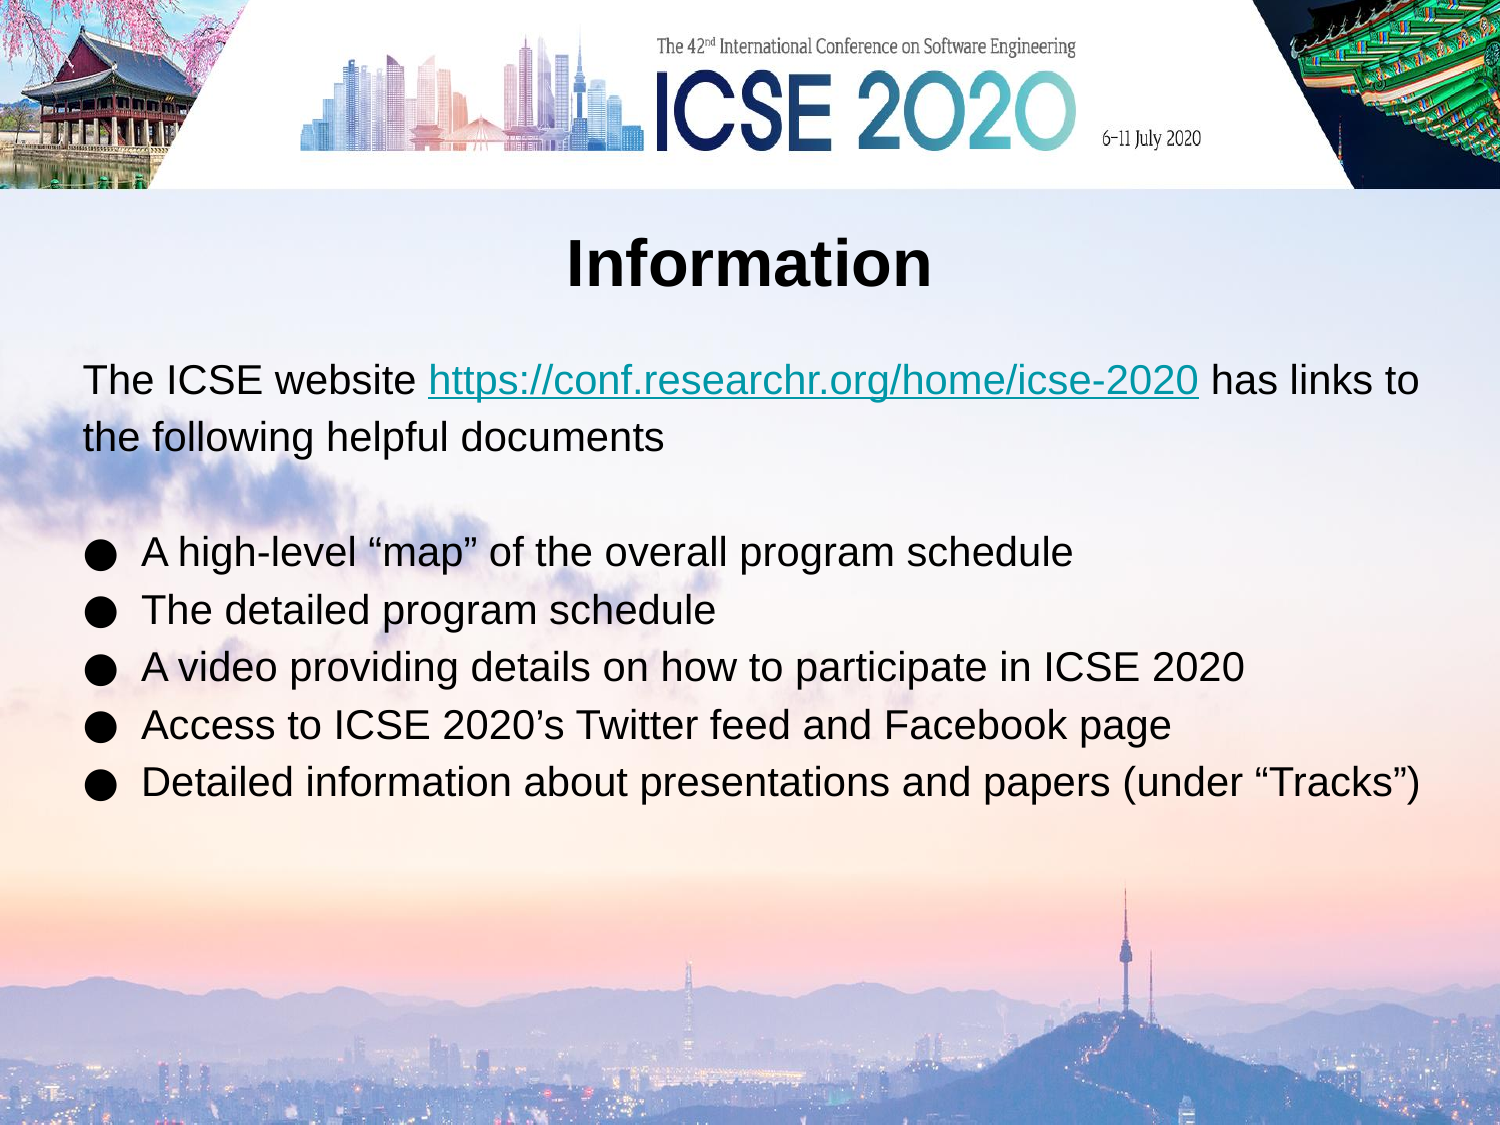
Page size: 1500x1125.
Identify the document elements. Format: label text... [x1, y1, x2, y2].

title Information [51, 204, 1449, 330]
picture [0, 0, 1500, 1125]
list The ICSE website https://conf.researchr.org/home/icse-2020 has links to the following helpful documents A high-level “map” of the overall program schedule The detailed program schedule A video providing details on how to participate in ICSE 2020 Access to ICSE 2020’s Twitter feed and Facebook page Detailed information about presentations and papers (under “Tracks”) [51, 330, 1449, 1078]
